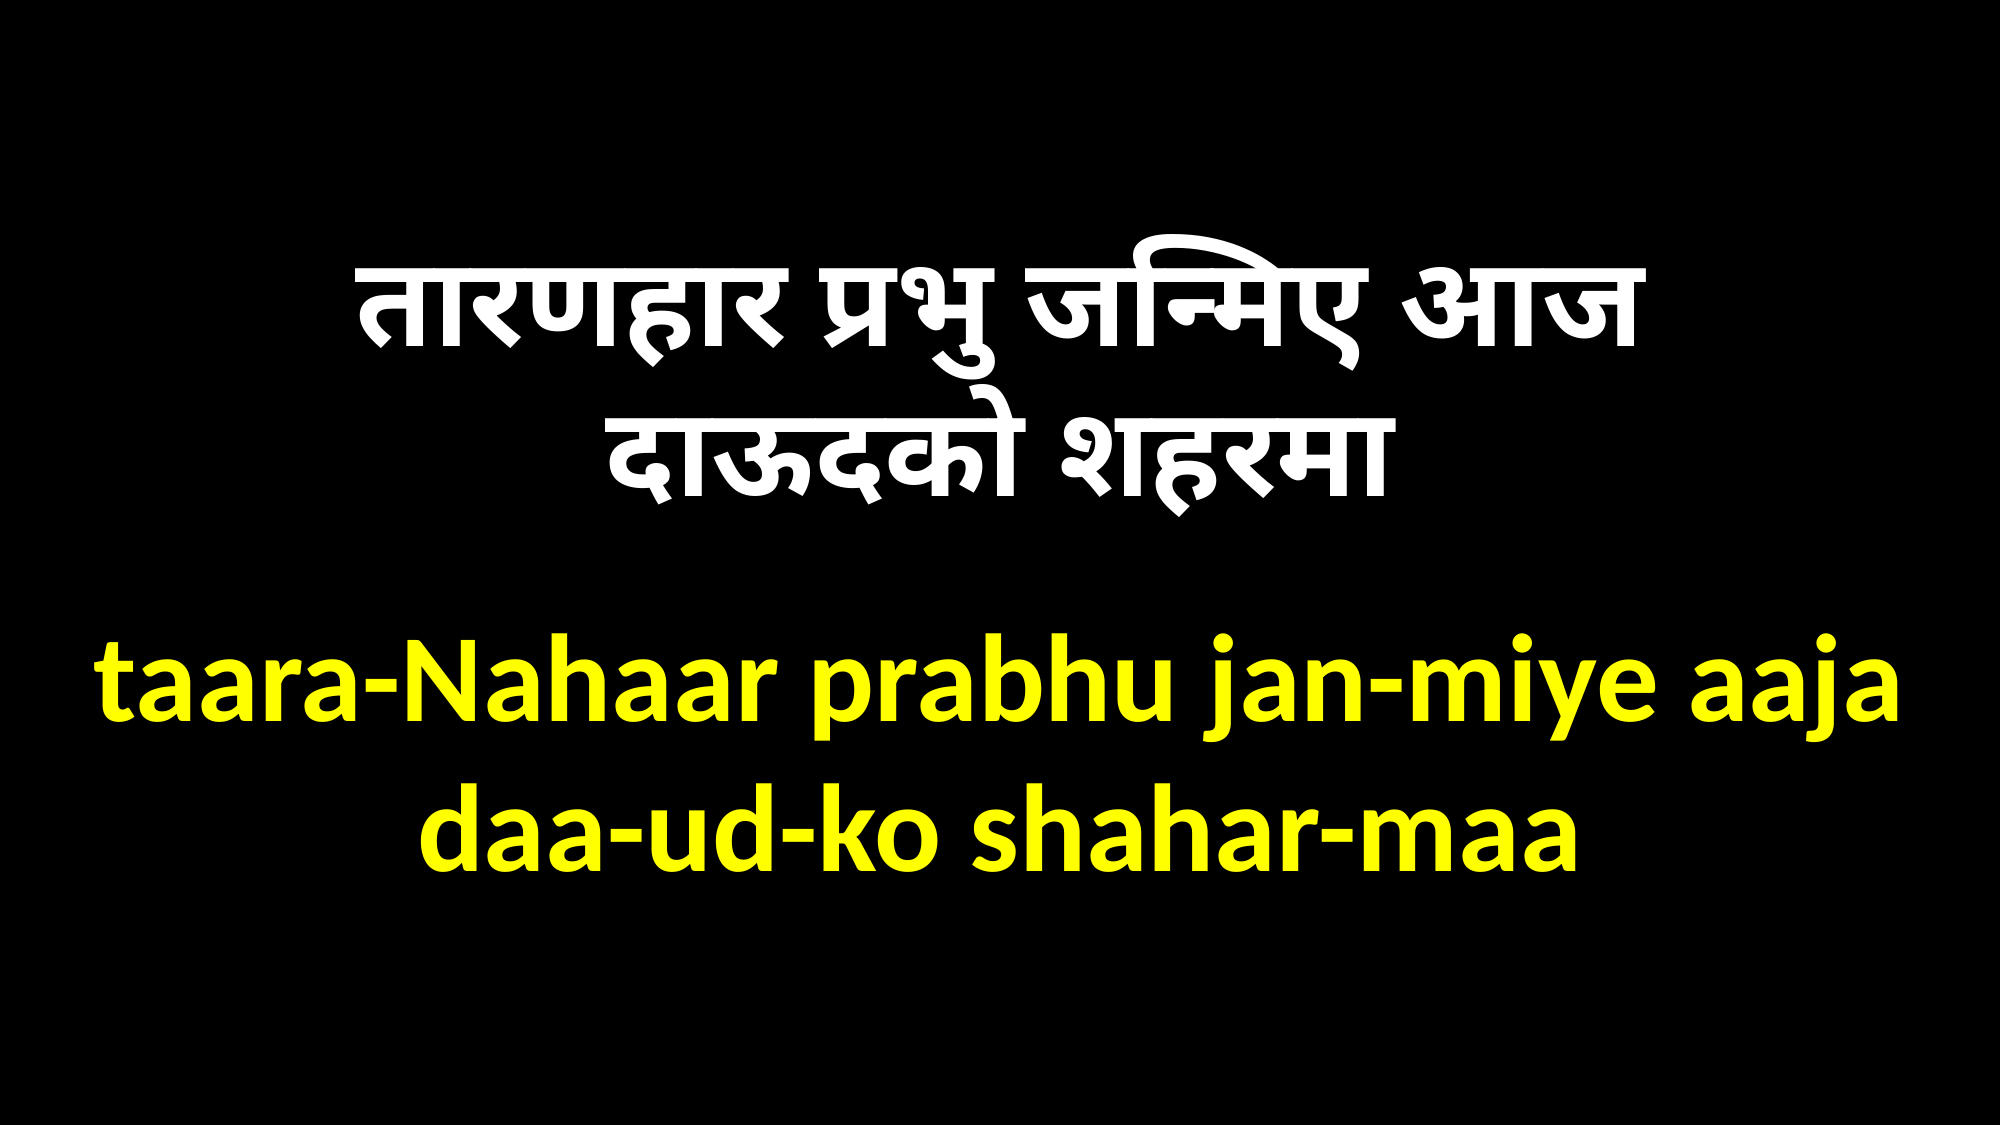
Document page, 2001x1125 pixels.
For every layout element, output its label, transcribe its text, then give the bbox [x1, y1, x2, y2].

text_box तारणहार प्रभु जन्मिए आज दाऊदको शहरमा taara-Nahaar prabhu jan-miye aaja daa-ud-ko shahar-maa [74, 214, 1926, 904]
